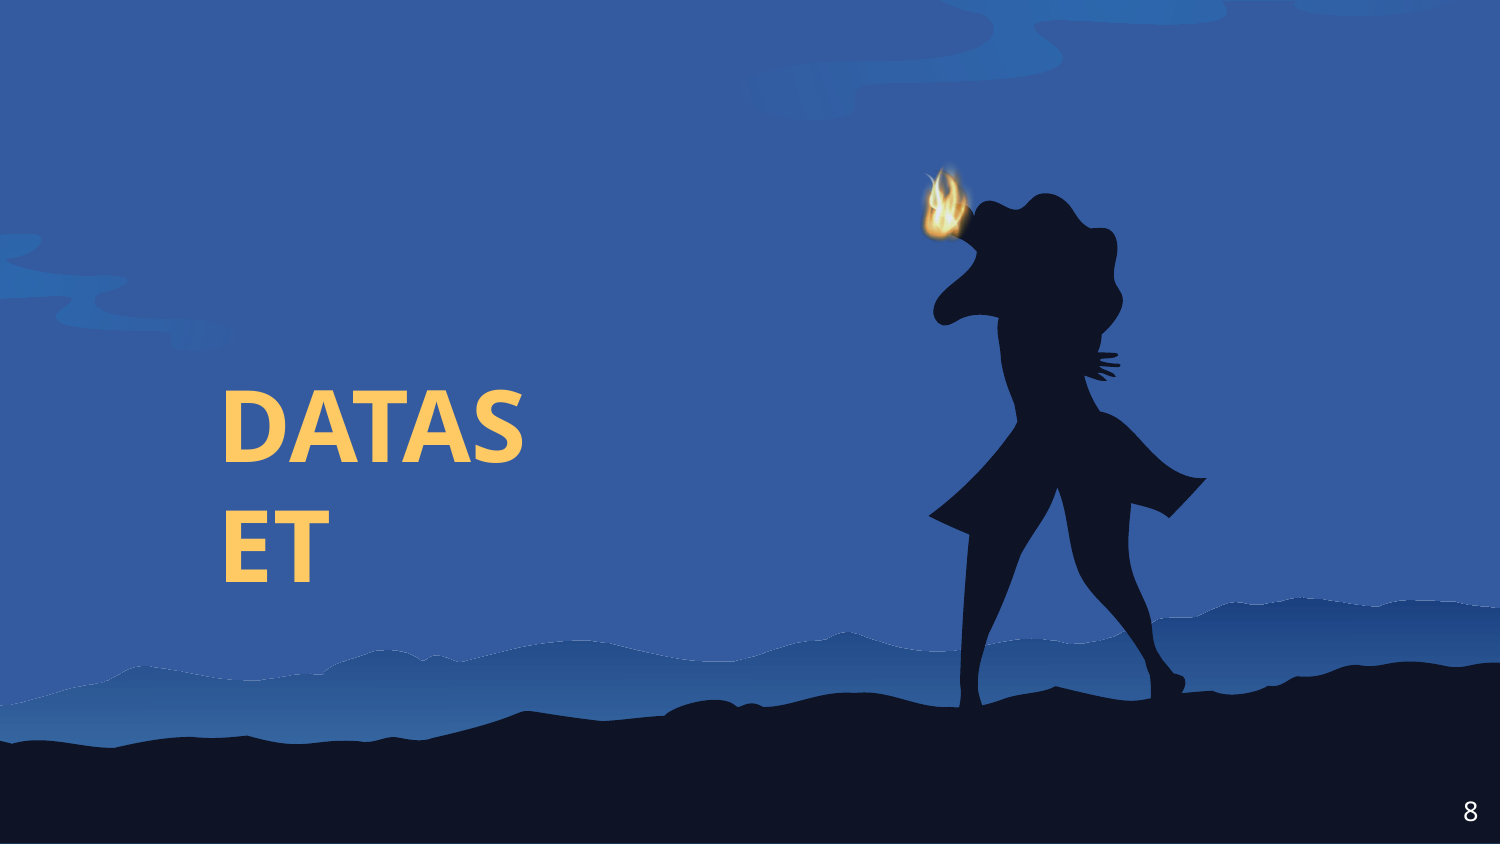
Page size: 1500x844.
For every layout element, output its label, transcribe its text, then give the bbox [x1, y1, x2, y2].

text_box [919, 193, 1207, 757]
picture [915, 151, 979, 243]
title DATASET [202, 347, 547, 477]
slide_number ‹#› [1403, 779, 1494, 844]
